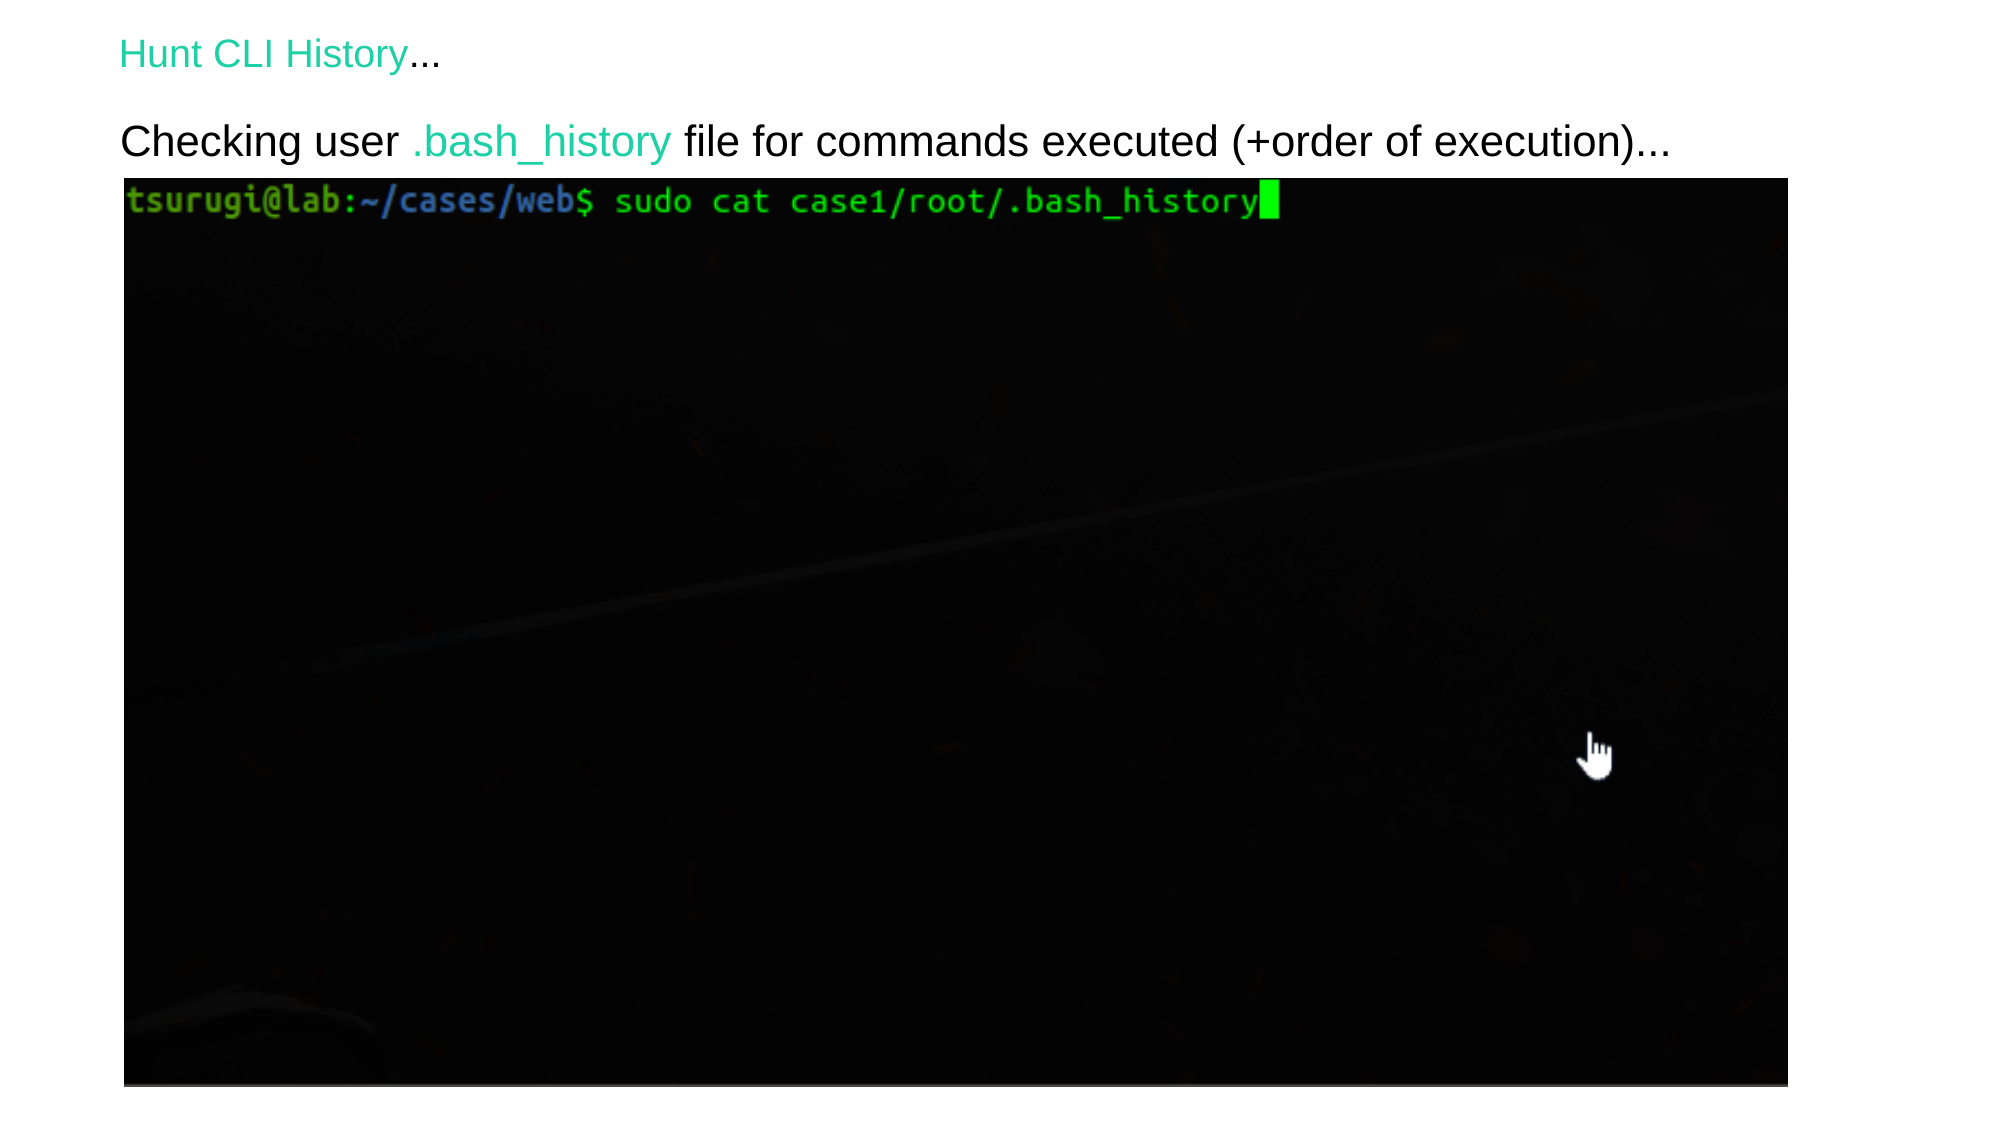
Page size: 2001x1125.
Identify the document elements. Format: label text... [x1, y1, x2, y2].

picture [124, 178, 1788, 1087]
list Checking user .bash_history file for commands executed (+order of execution)... [99, 92, 1893, 841]
title Hunt CLI History... [0, 7, 2000, 196]
